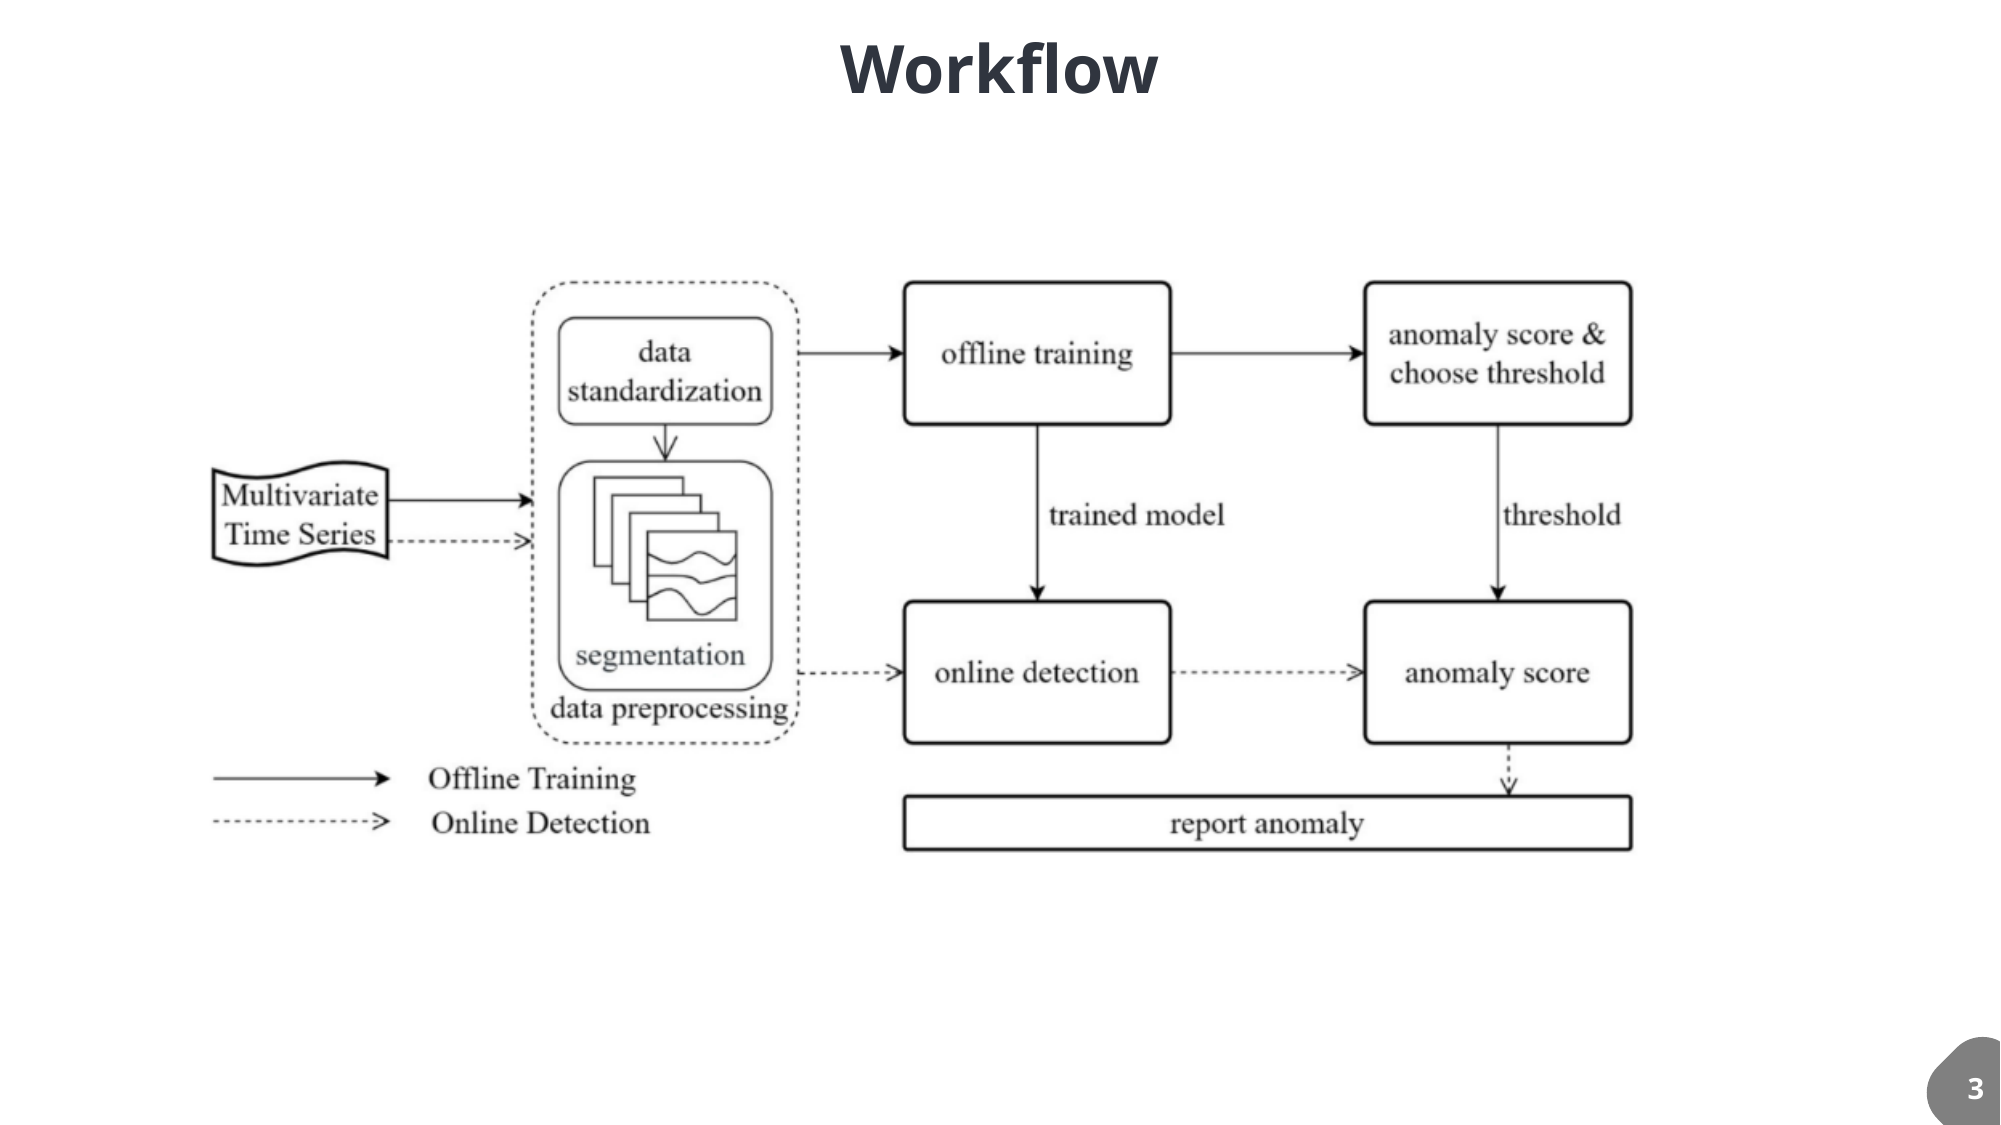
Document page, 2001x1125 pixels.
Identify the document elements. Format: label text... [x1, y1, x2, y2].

text_box Workflow [840, 27, 1160, 108]
text_box 3 [1952, 1063, 2000, 1113]
picture [150, 237, 1849, 888]
text_box [1925, 1035, 2000, 1125]
